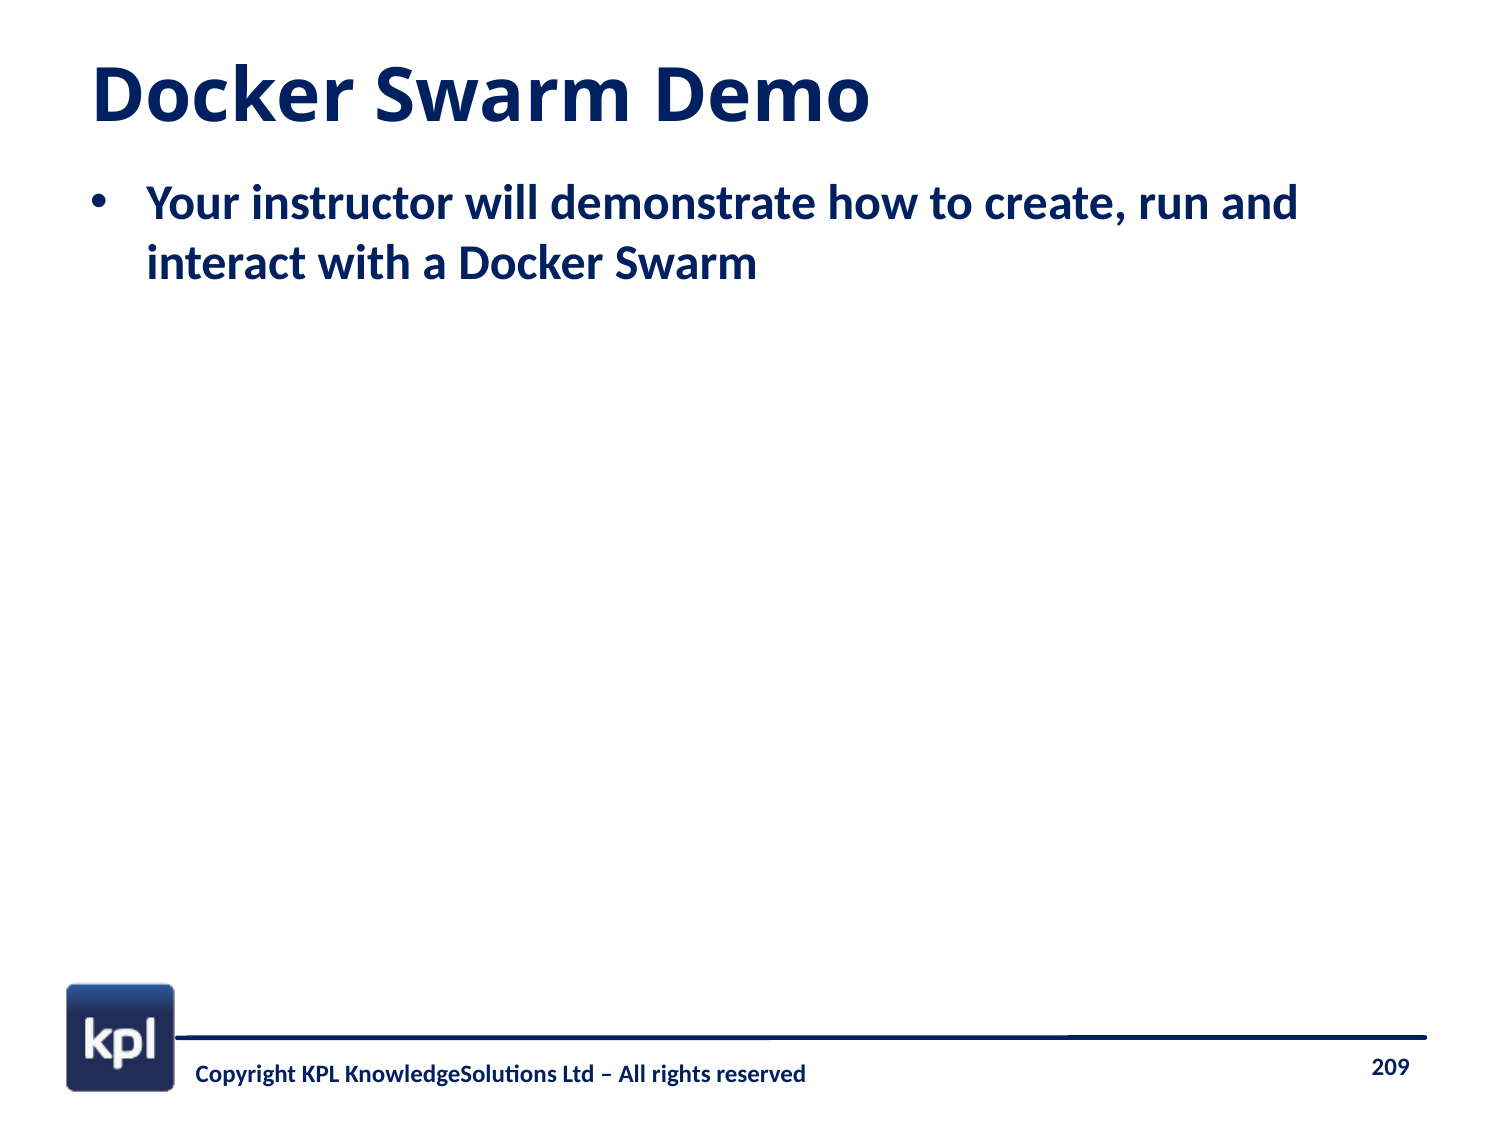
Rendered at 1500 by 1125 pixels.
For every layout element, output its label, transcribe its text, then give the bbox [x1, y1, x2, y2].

list Your instructor will demonstrate how to create, run and interact with a Docker Swarm [75, 162, 1425, 1013]
footer Copyright KPL KnowledgeSolutions Ltd – All rights reserved [180, 1042, 966, 1103]
title Docker Swarm Demo [75, 45, 1471, 138]
picture [62, 980, 178, 1095]
slide_number 209 [987, 1042, 1425, 1103]
